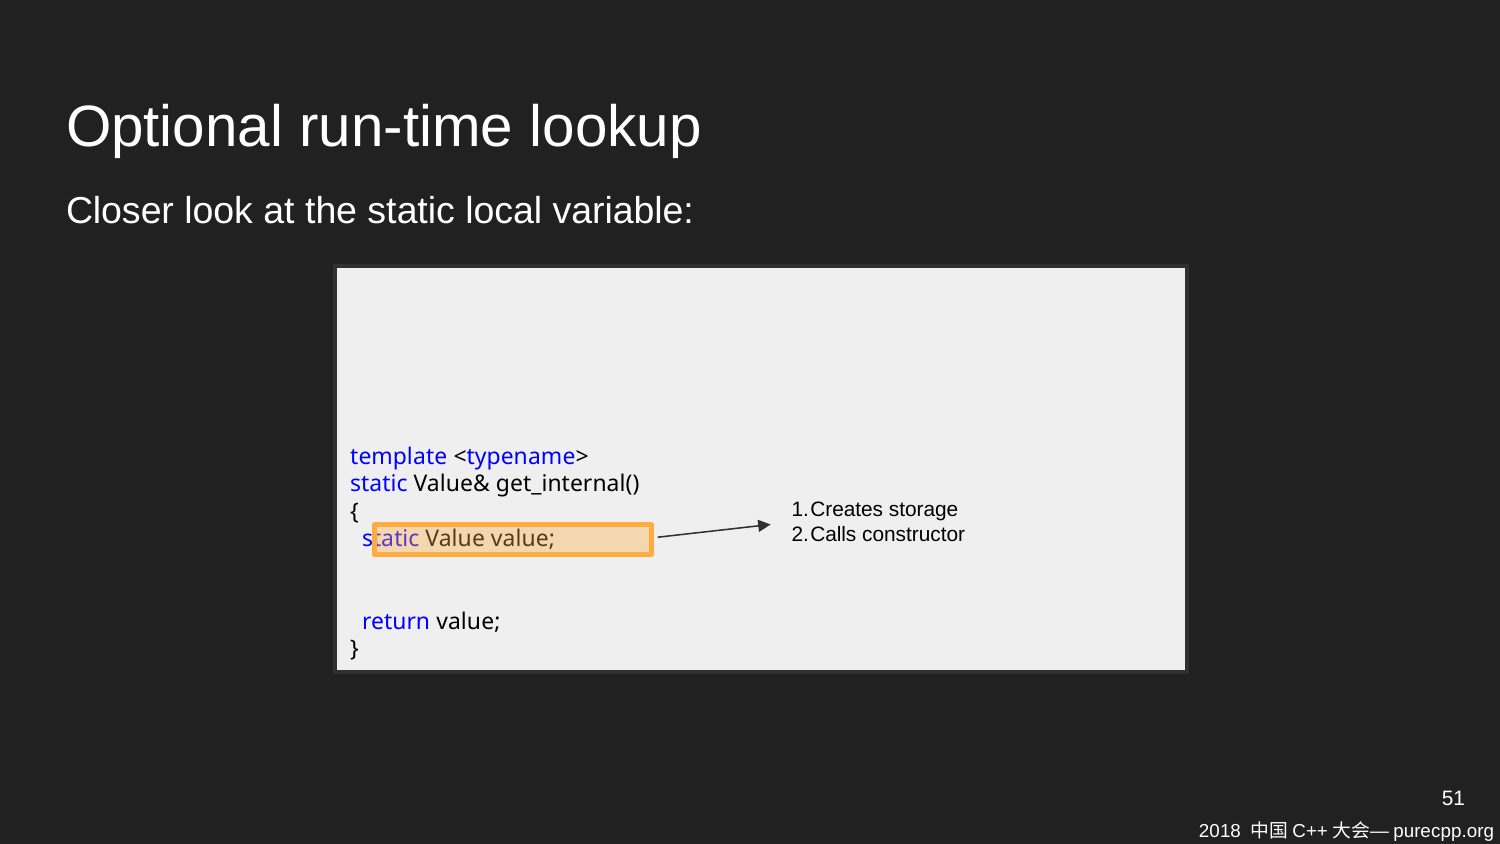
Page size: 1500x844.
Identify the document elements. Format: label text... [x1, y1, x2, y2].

title Optional run-time lookup [51, 72, 1449, 164]
text_box [374, 524, 652, 555]
text_box Creates storage Calls constructor [749, 473, 1027, 568]
slide_number 51 [1389, 764, 1480, 830]
list Closer look at the static local variable: [51, 164, 1449, 238]
text_box template <typename> static Value& get_internal() { static Value value; return value; } [335, 265, 1188, 672]
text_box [657, 524, 771, 538]
